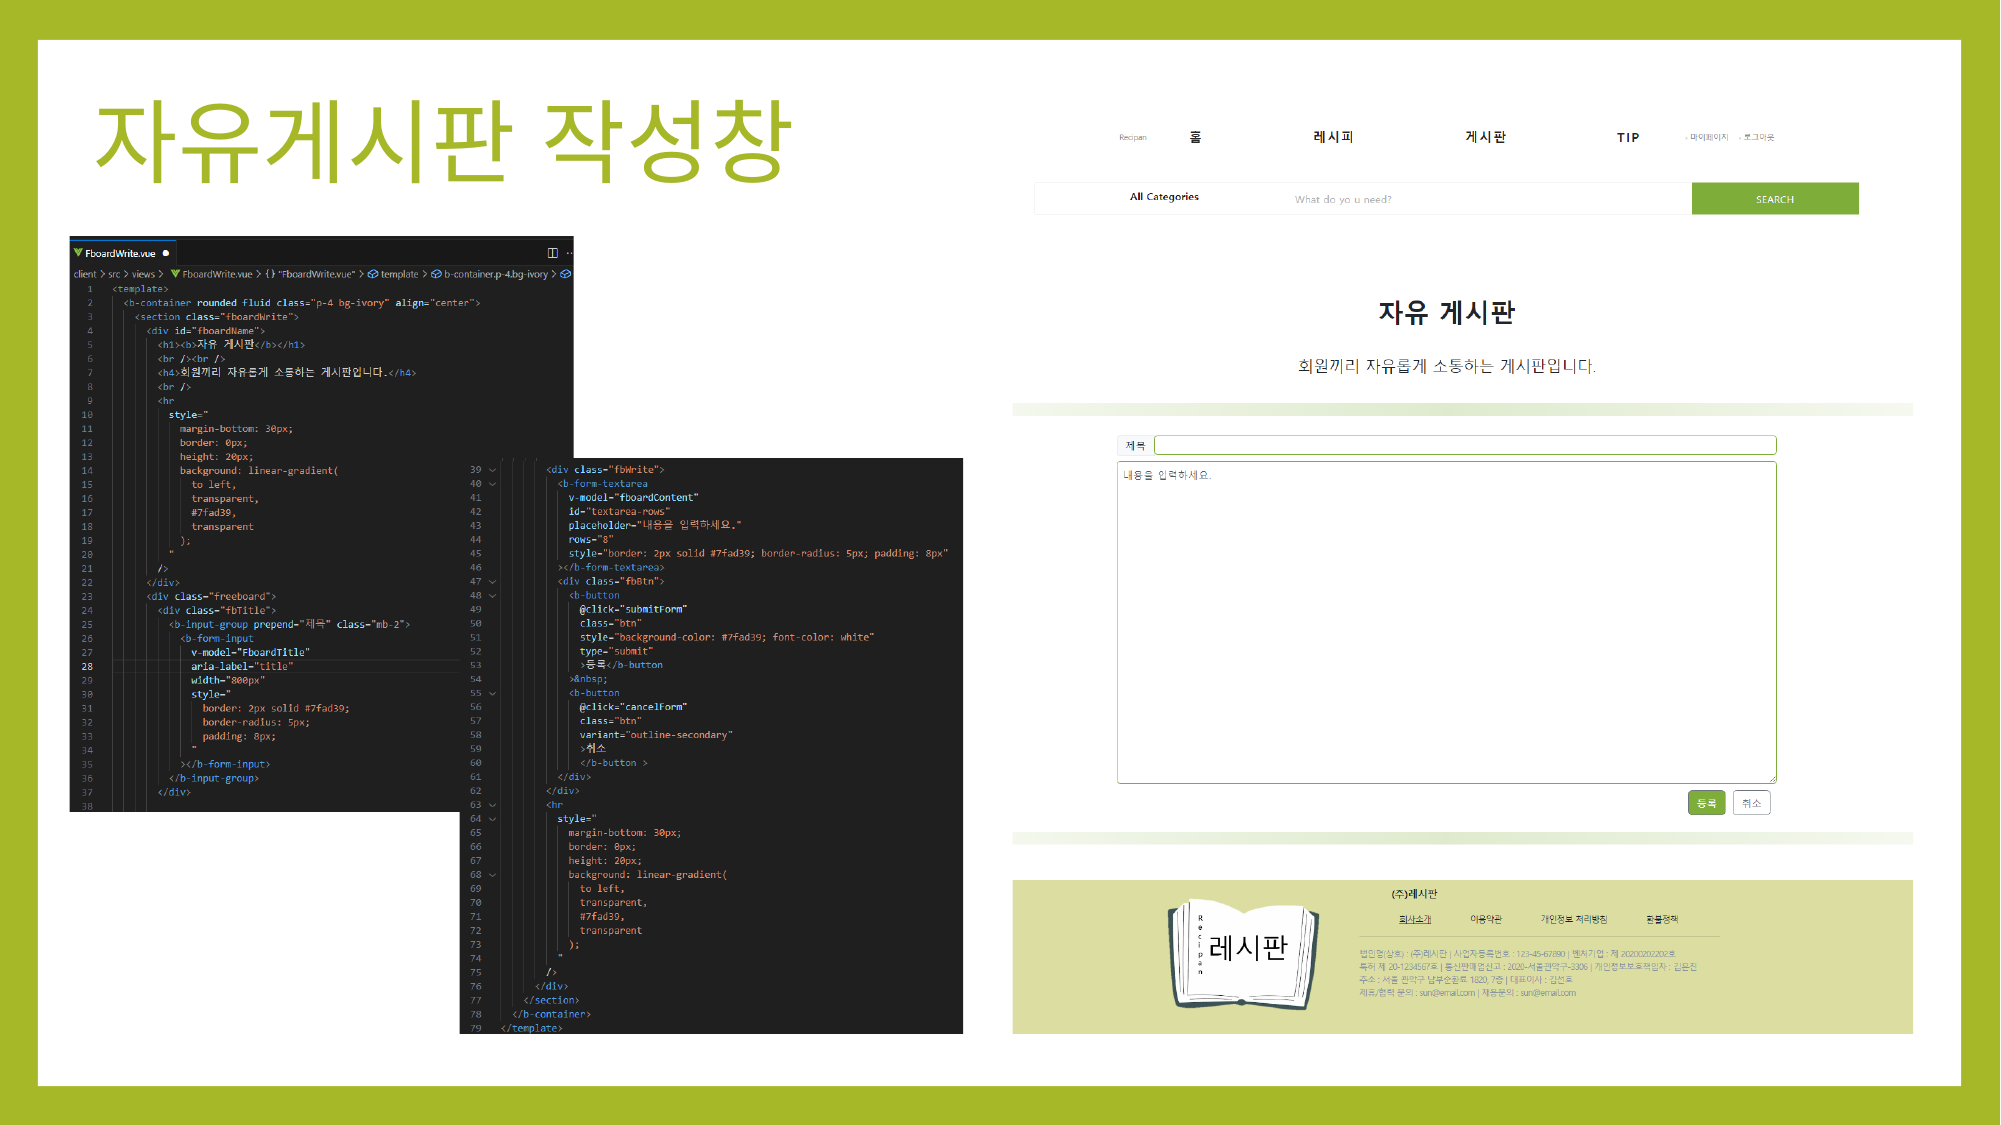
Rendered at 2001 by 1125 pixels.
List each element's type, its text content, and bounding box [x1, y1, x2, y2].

picture [69, 235, 964, 1034]
text_box 자유게시판 작성창 [78, 35, 1699, 258]
picture [1012, 90, 1914, 1034]
